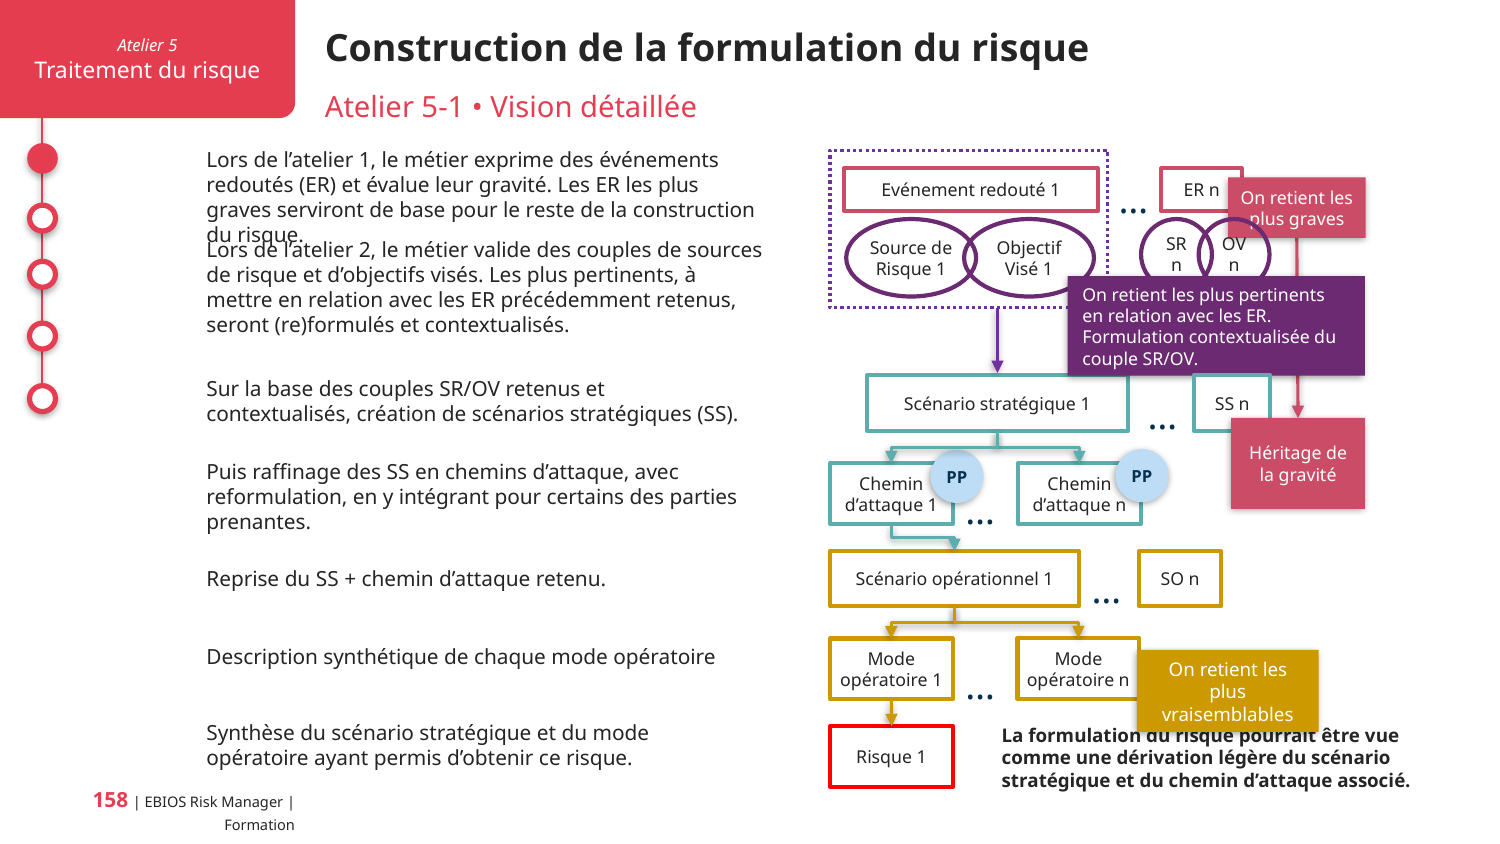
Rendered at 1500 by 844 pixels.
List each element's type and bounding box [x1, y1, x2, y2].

text_box [206, 458, 750, 534]
text_box [206, 146, 766, 337]
text_box [206, 565, 750, 592]
text_box [206, 375, 750, 426]
text_box [324, 88, 1381, 124]
text_box [324, 23, 1447, 69]
text_box [206, 643, 750, 669]
text_box [828, 149, 1443, 791]
text_box [206, 719, 750, 770]
